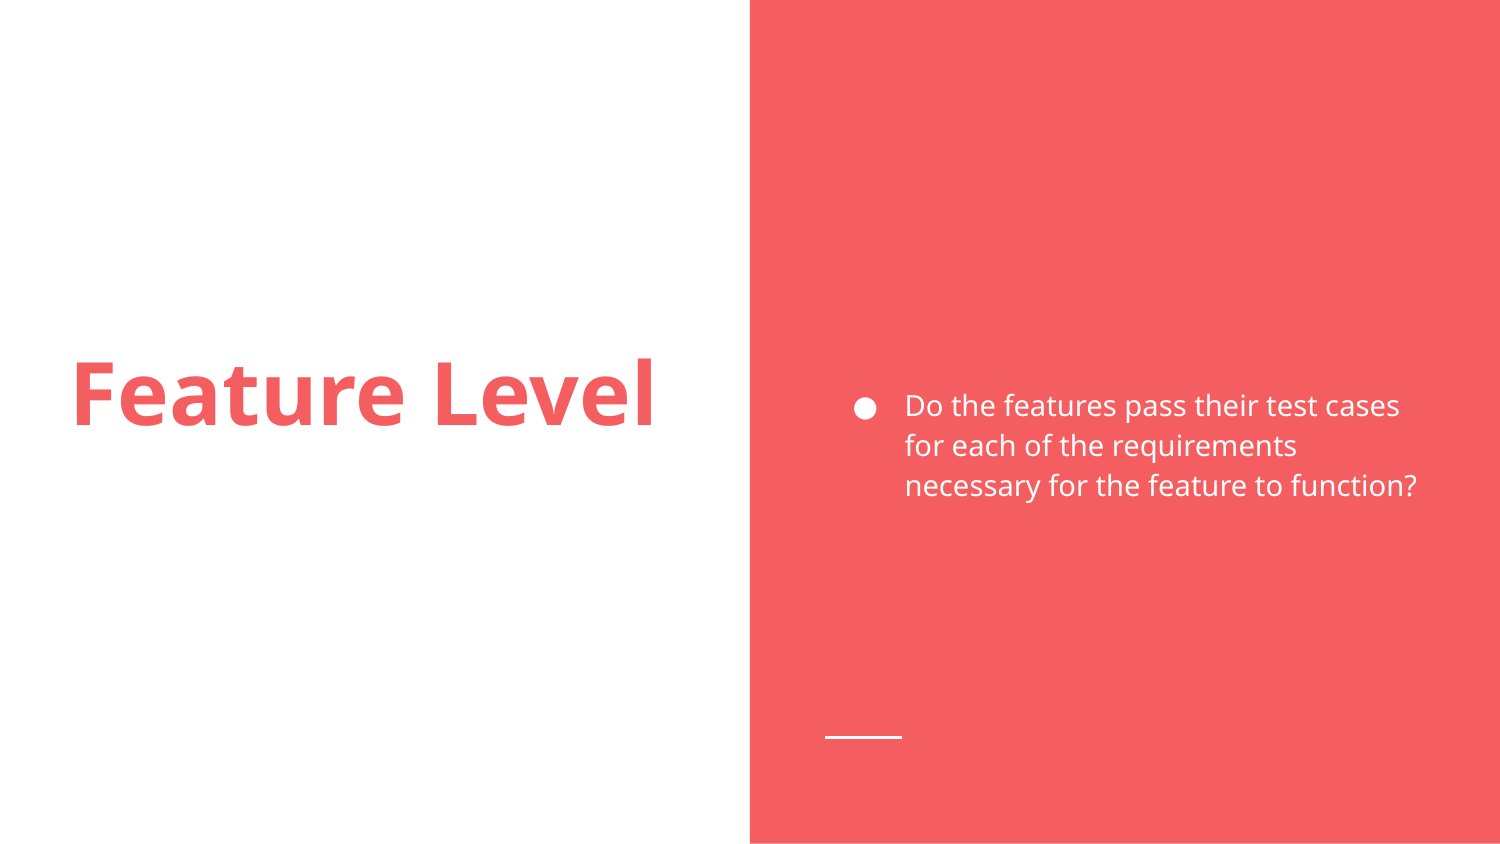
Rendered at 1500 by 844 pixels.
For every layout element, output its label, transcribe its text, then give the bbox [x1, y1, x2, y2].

list Do the features pass their test cases for each of the requirements necessary for the feature to function? [814, 181, 1444, 788]
title Feature Level [43, 181, 708, 458]
